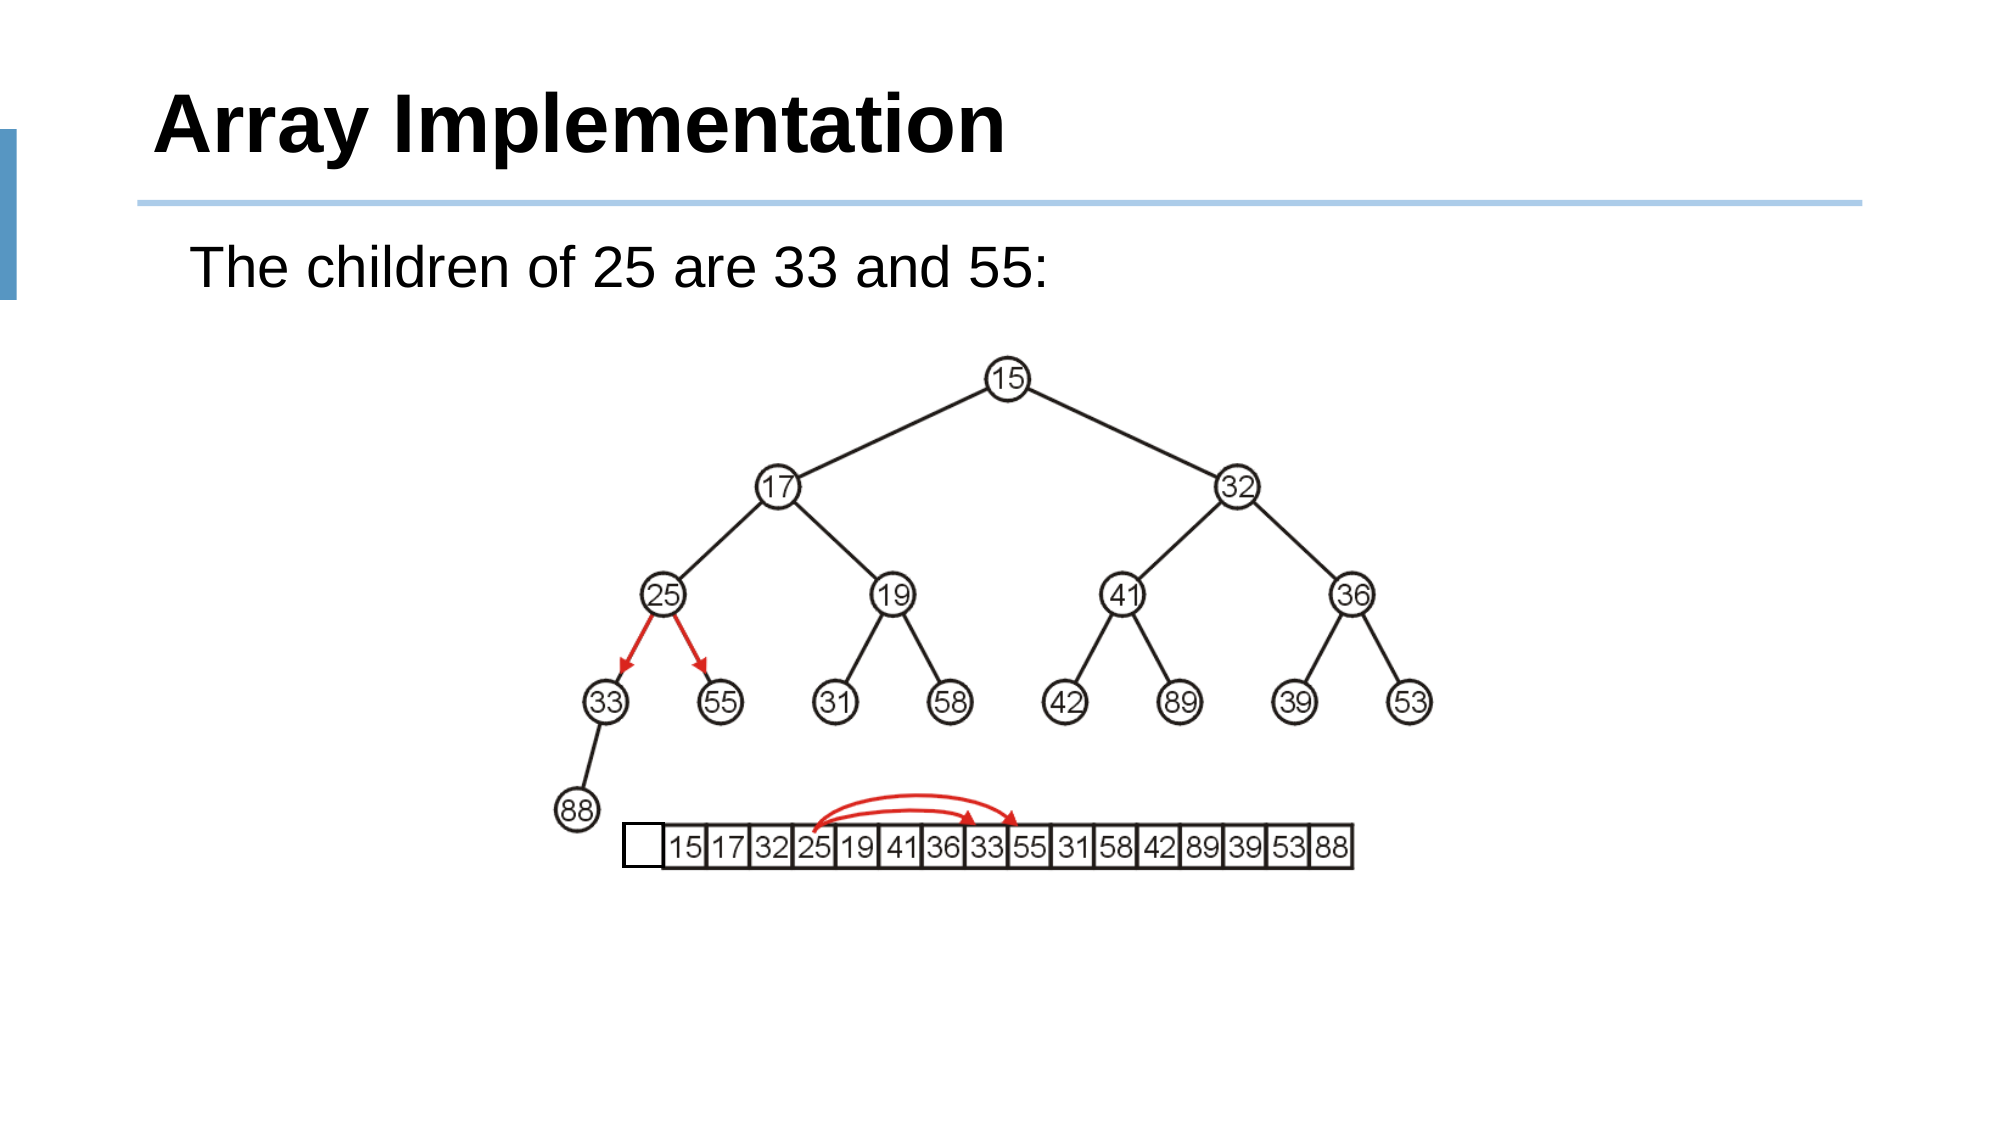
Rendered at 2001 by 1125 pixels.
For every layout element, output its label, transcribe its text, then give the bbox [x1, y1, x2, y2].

list The children of 25 are 33 and 55: [137, 229, 1863, 1014]
title Array Implementation [137, 42, 1863, 208]
picture [548, 350, 1439, 875]
